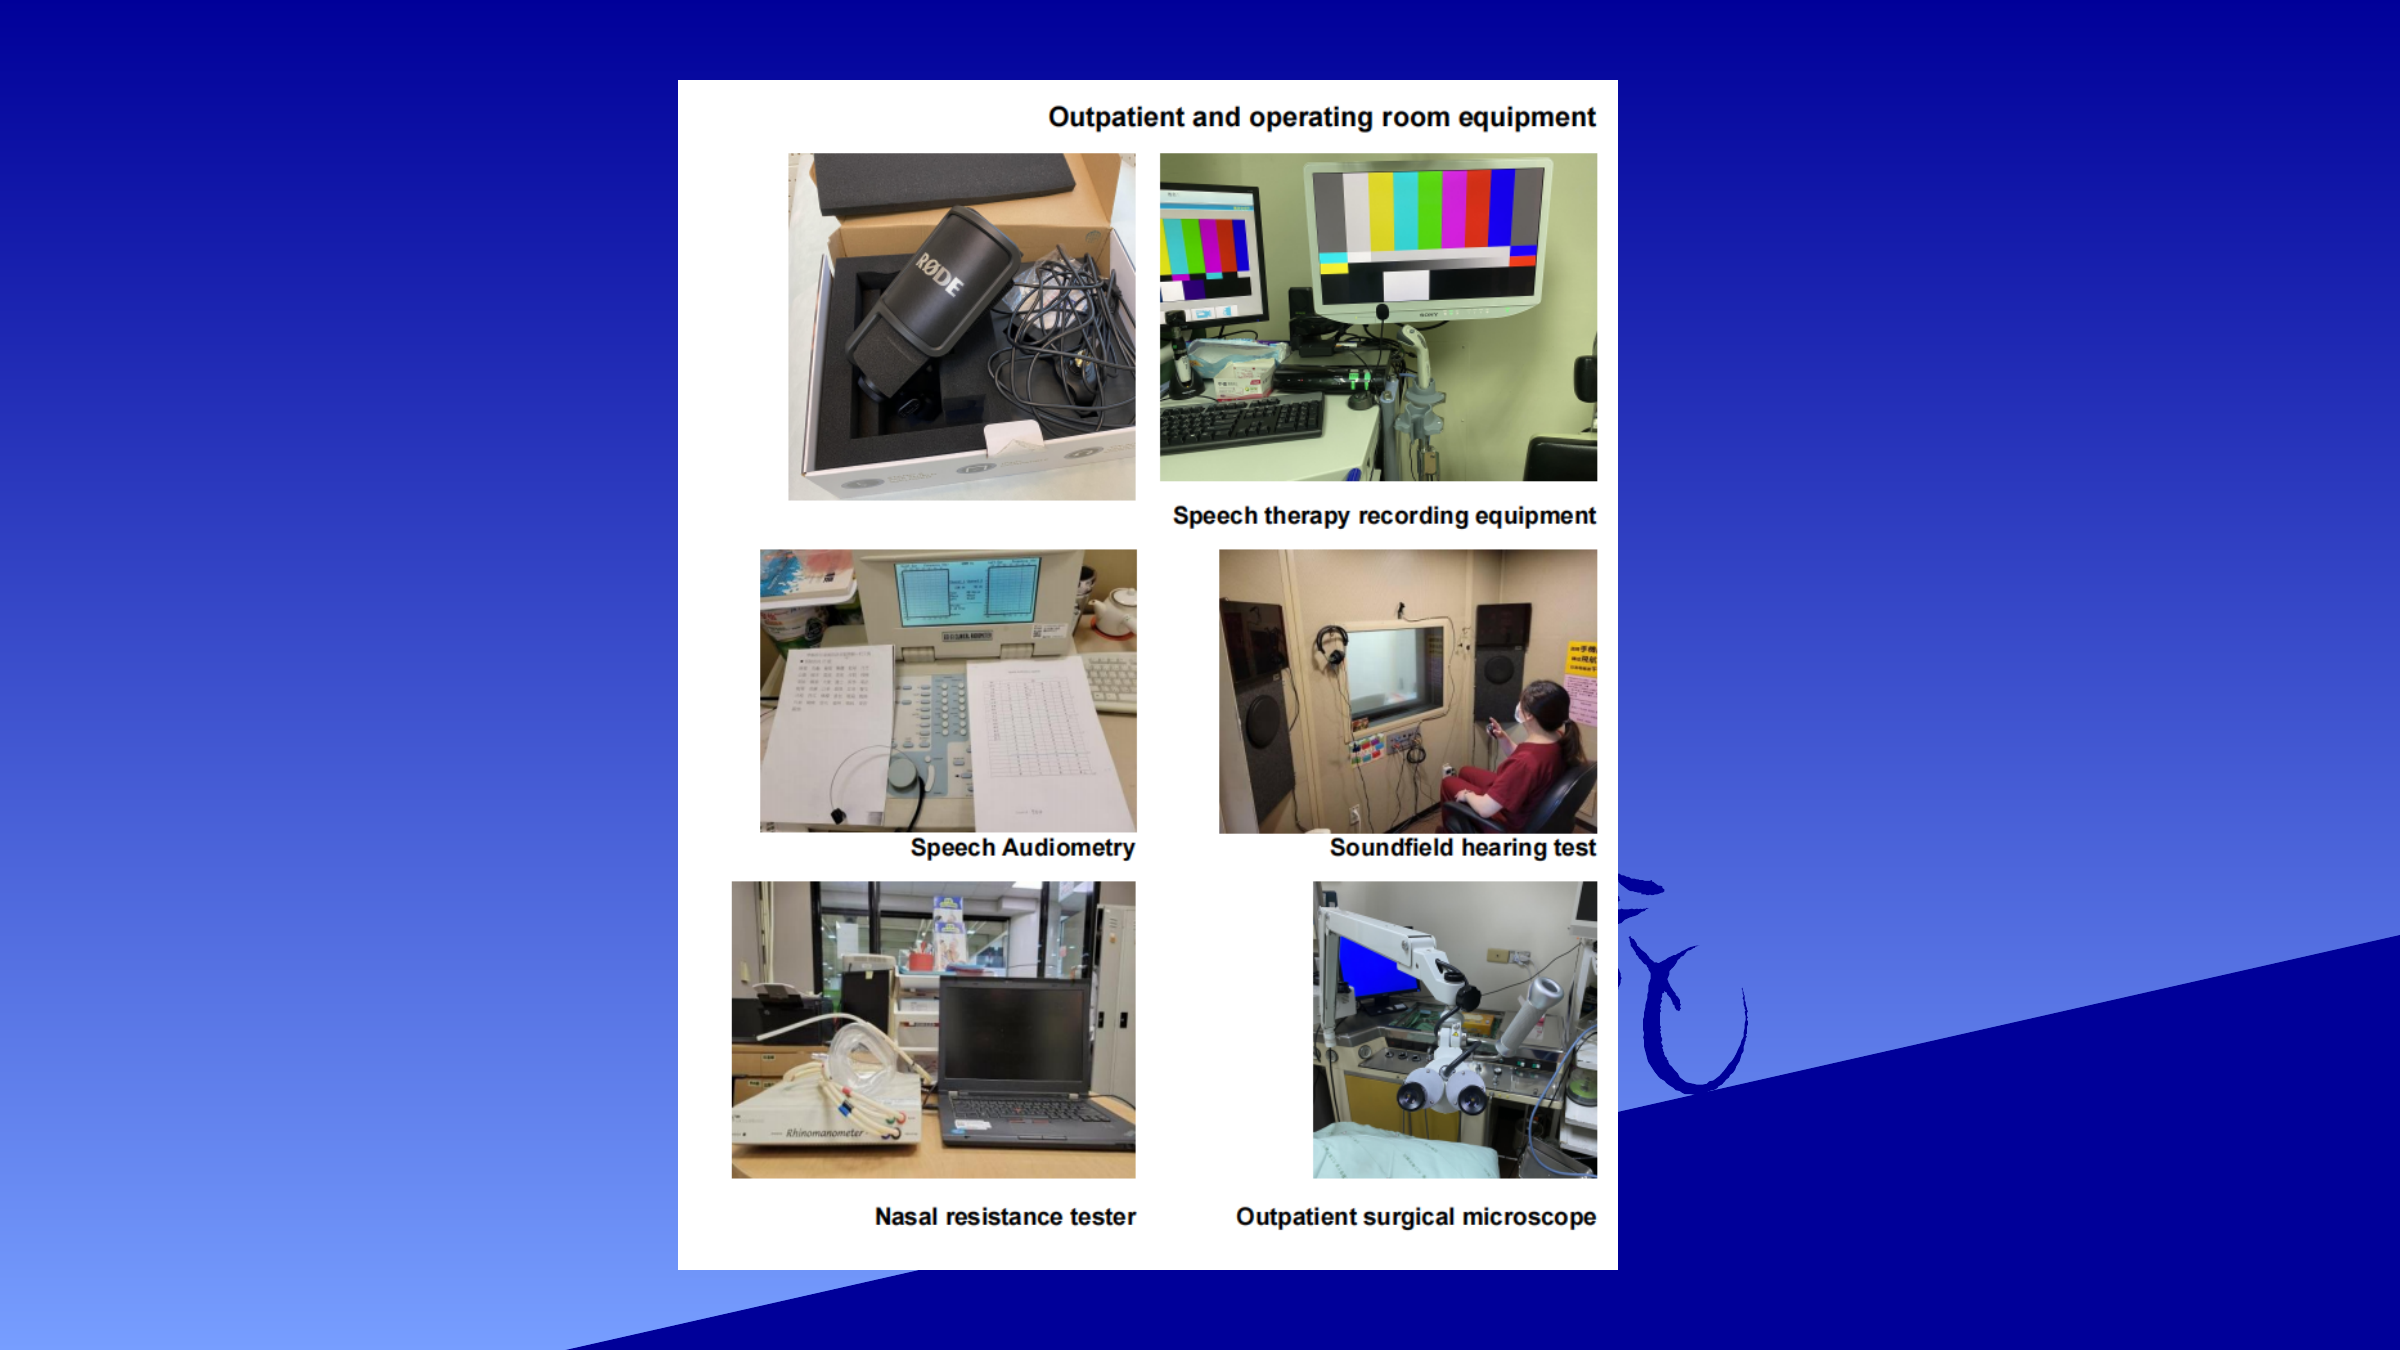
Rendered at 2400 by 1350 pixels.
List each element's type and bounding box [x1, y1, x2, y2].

picture [678, 80, 1618, 1270]
